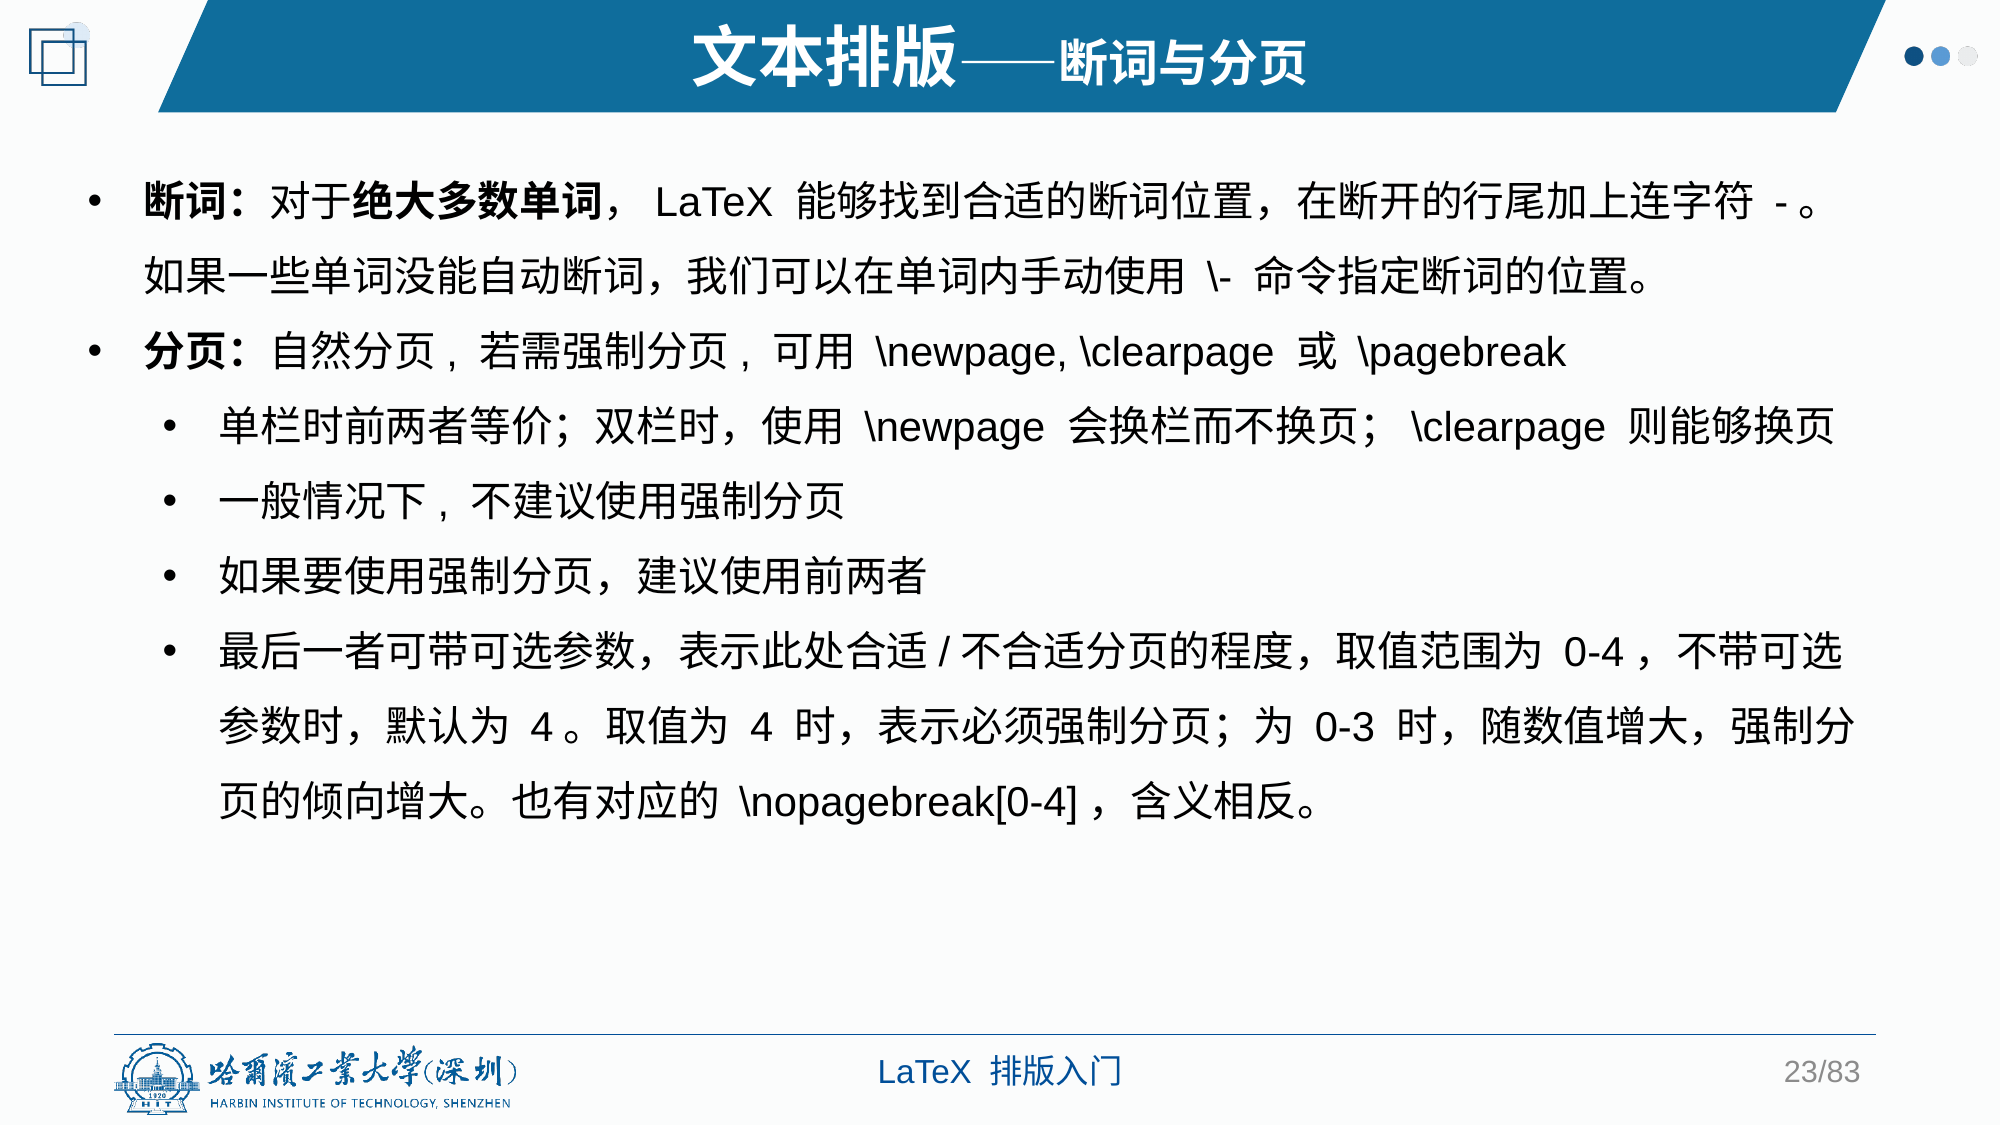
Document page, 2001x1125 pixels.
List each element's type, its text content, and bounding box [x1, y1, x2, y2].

slide_number 23/83 [1432, 1044, 1876, 1097]
picture [114, 1043, 516, 1115]
text_box 文本排版——断词与分页 [291, 7, 1709, 103]
picture [0, 0, 119, 110]
text_box 断词：对于绝大多数单词，LaTeX 能够找到合适的断词位置，在断开的行尾加上连字符 -。如果一些单词没能自动断词，我们可以在单词内手动使用 \- 命令指定断词的位置。 分页：自然分页, 若需强制分页, 可用 \newpage, \clearpage 或 \pagebreak 单栏时前两者等价；双栏时，使用 \newpage 会换栏而不换页；\clearpage 则能够换页 一般情况下, 不建议使用强制分页 如果要使用强制分页，建议使用前两者 最后一者可带可选参数，表示此处合适/不合适分页的程度，取值范围为 0-4，不带可选参数时，默认为 4。取值为 4 时，表示必须强制分页；为 0-3 时，随数值增大，强制分页的倾向增大。也有对应的 \nopagebreak[0-4]，含义相反。 [72, 142, 1886, 908]
picture [1881, 15, 2000, 97]
